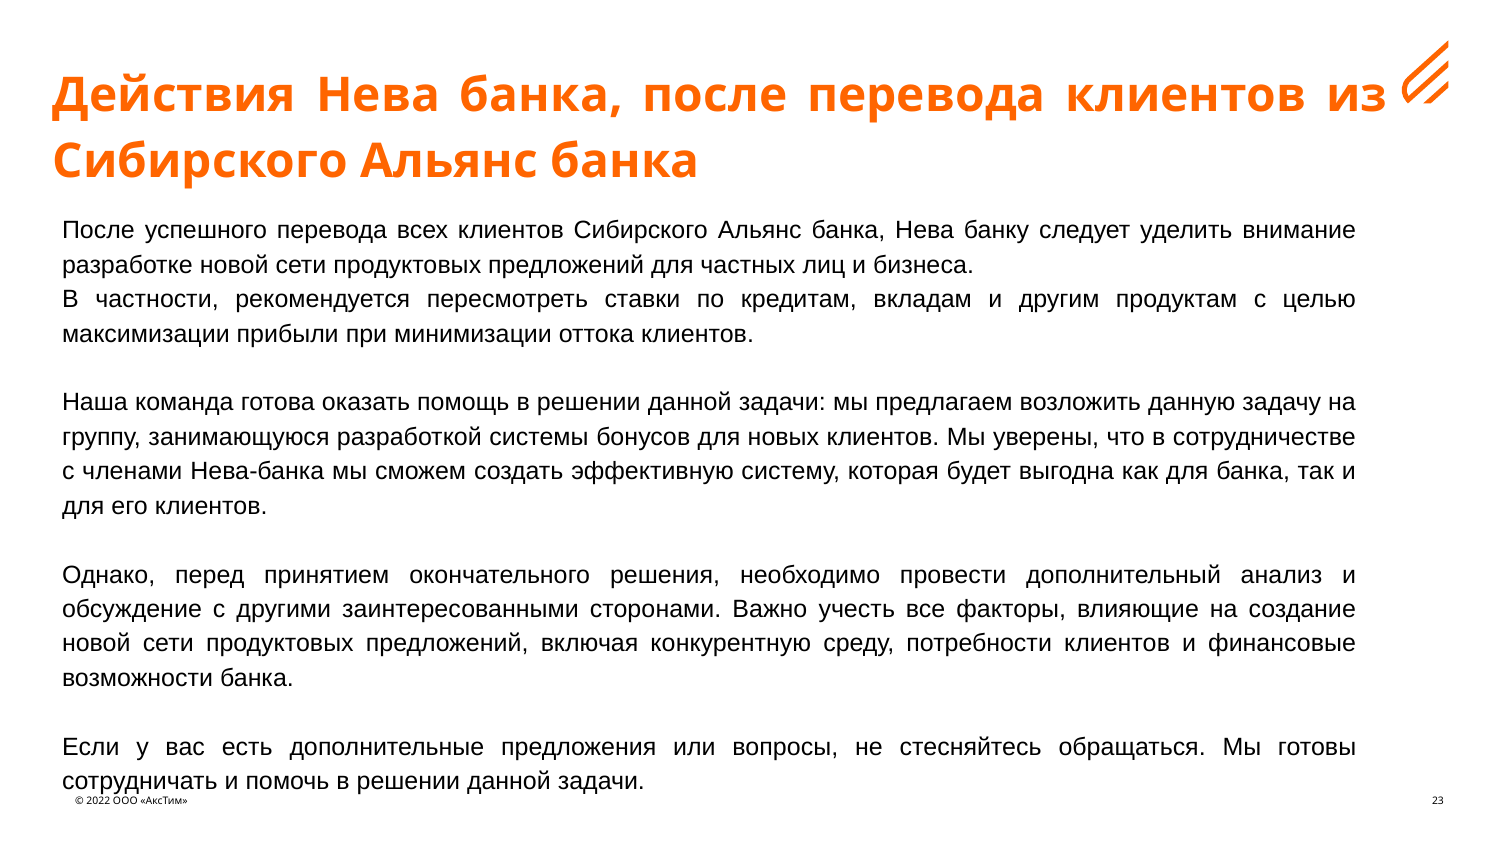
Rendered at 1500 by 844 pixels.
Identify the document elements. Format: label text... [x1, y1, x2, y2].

text_box Действия Нева банка, после перевода клиентов из Сибирского Альянс банка [52, 54, 1390, 188]
text_box После успешного перевода всех клиентов Сибирского Альянс банка, Нева банку следует уделить внимание разработке новой сети продуктовых предложений для частных лиц и бизнеса. В частности, рекомендуется пересмотреть ставки по кредитам, вкладам и другим продуктам с целью максимизации прибыли при минимизации оттока клиентов. Наша команда готова оказать помощь в решении данной задачи: мы предлагаем возложить данную задачу на группу, занимающуюся разработкой системы бонусов для новых клиентов. Мы уверены, что в сотрудничестве с членами Нева-банка мы сможем создать эффективную систему, которая будет выгодна как для банка, так и для его клиентов. Однако, перед принятием окончательного решения, необходимо провести дополнительный анализ и обсуждение с другими заинтересованными сторонами. Важно учесть все факторы, влияющие на создание новой сети продуктовых предложений, включая конкурентную среду, потребности клиентов и финансовые возможности банка. Если у вас есть дополнительные предложения или вопросы, не стесняйтесь обращаться. Мы готовы сотрудничать и помочь в решении данной задачи. [62, 208, 1359, 844]
slide_number 23 [1432, 793, 1453, 844]
